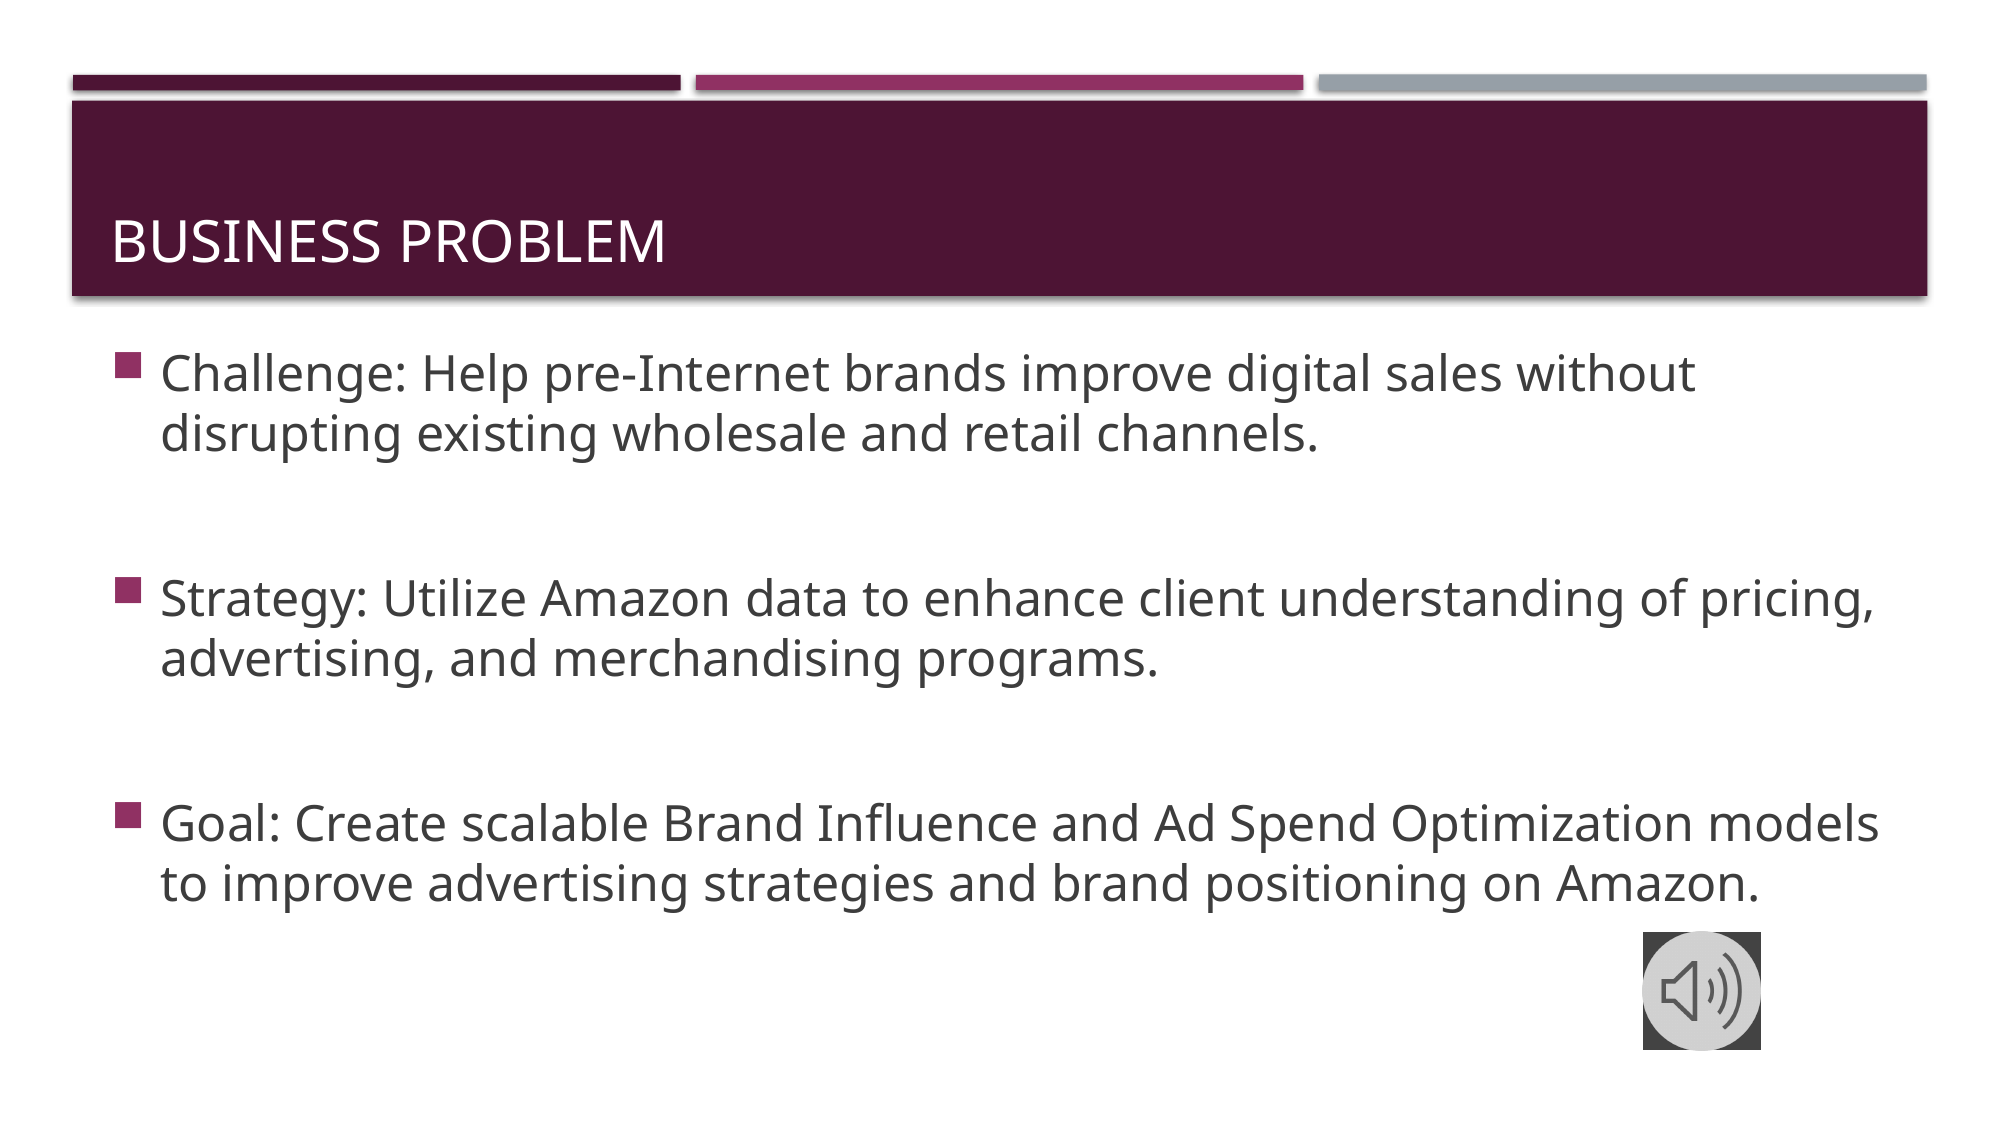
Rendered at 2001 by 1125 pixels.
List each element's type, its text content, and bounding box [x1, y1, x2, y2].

list Challenge: Help pre-Internet brands improve digital sales without disrupting existing wholesale and retail channels. Strategy: Utilize Amazon data to enhance client understanding of pricing, advertising, and merchandising programs. Goal: Create scalable Brand Influence and Ad Spend Optimization models to improve advertising strategies and brand positioning on Amazon. [95, 357, 1905, 962]
picture [1641, 930, 1763, 1052]
title Business problem [95, 115, 1905, 282]
